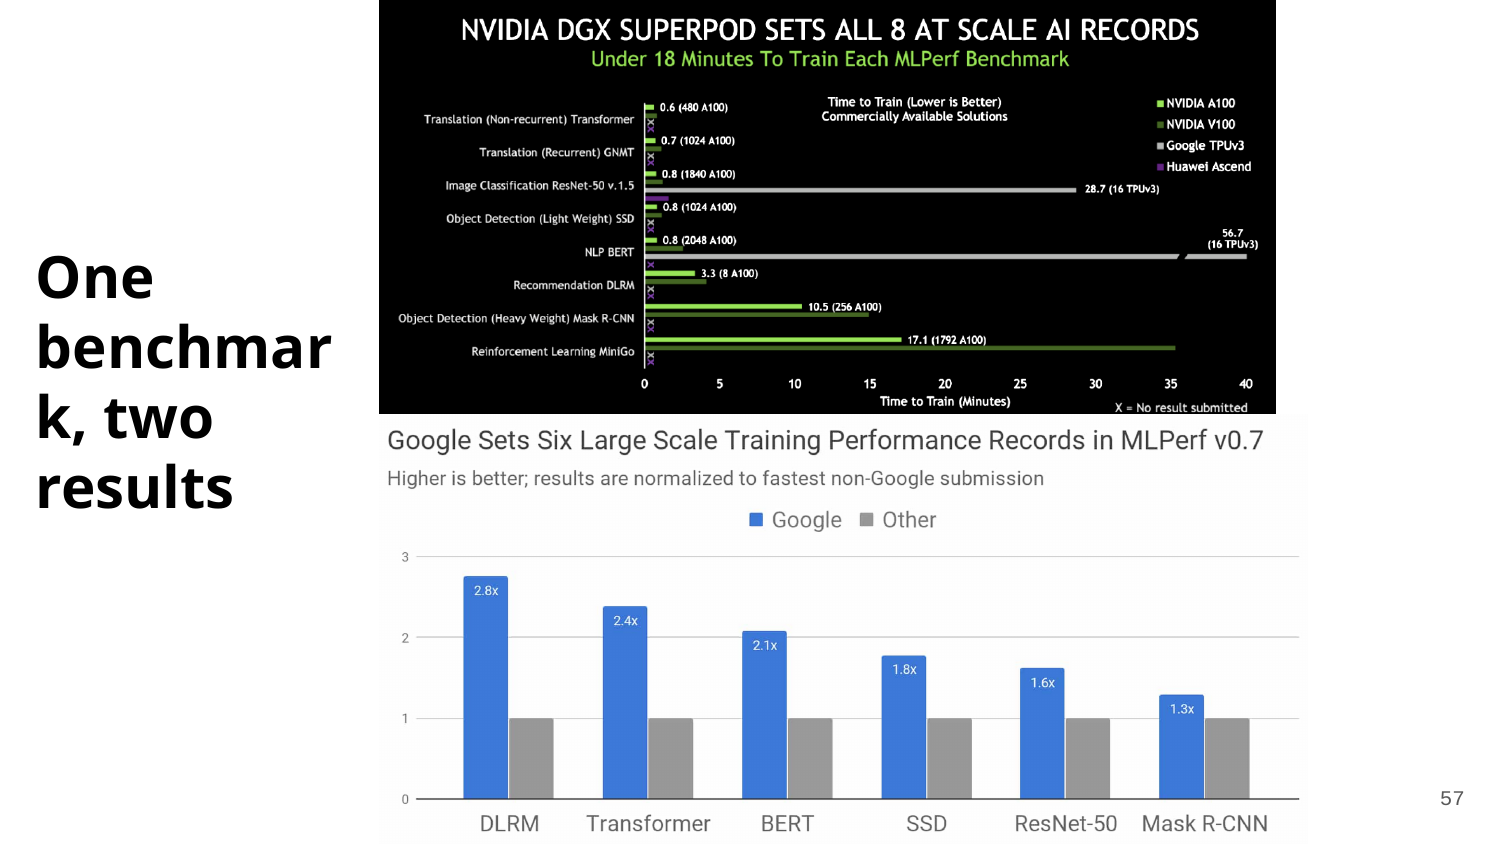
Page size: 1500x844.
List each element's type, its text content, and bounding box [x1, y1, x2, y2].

picture [379, 0, 1308, 844]
slide_number ‹#› [1389, 764, 1480, 830]
title One benchmark, two results [20, 225, 374, 488]
